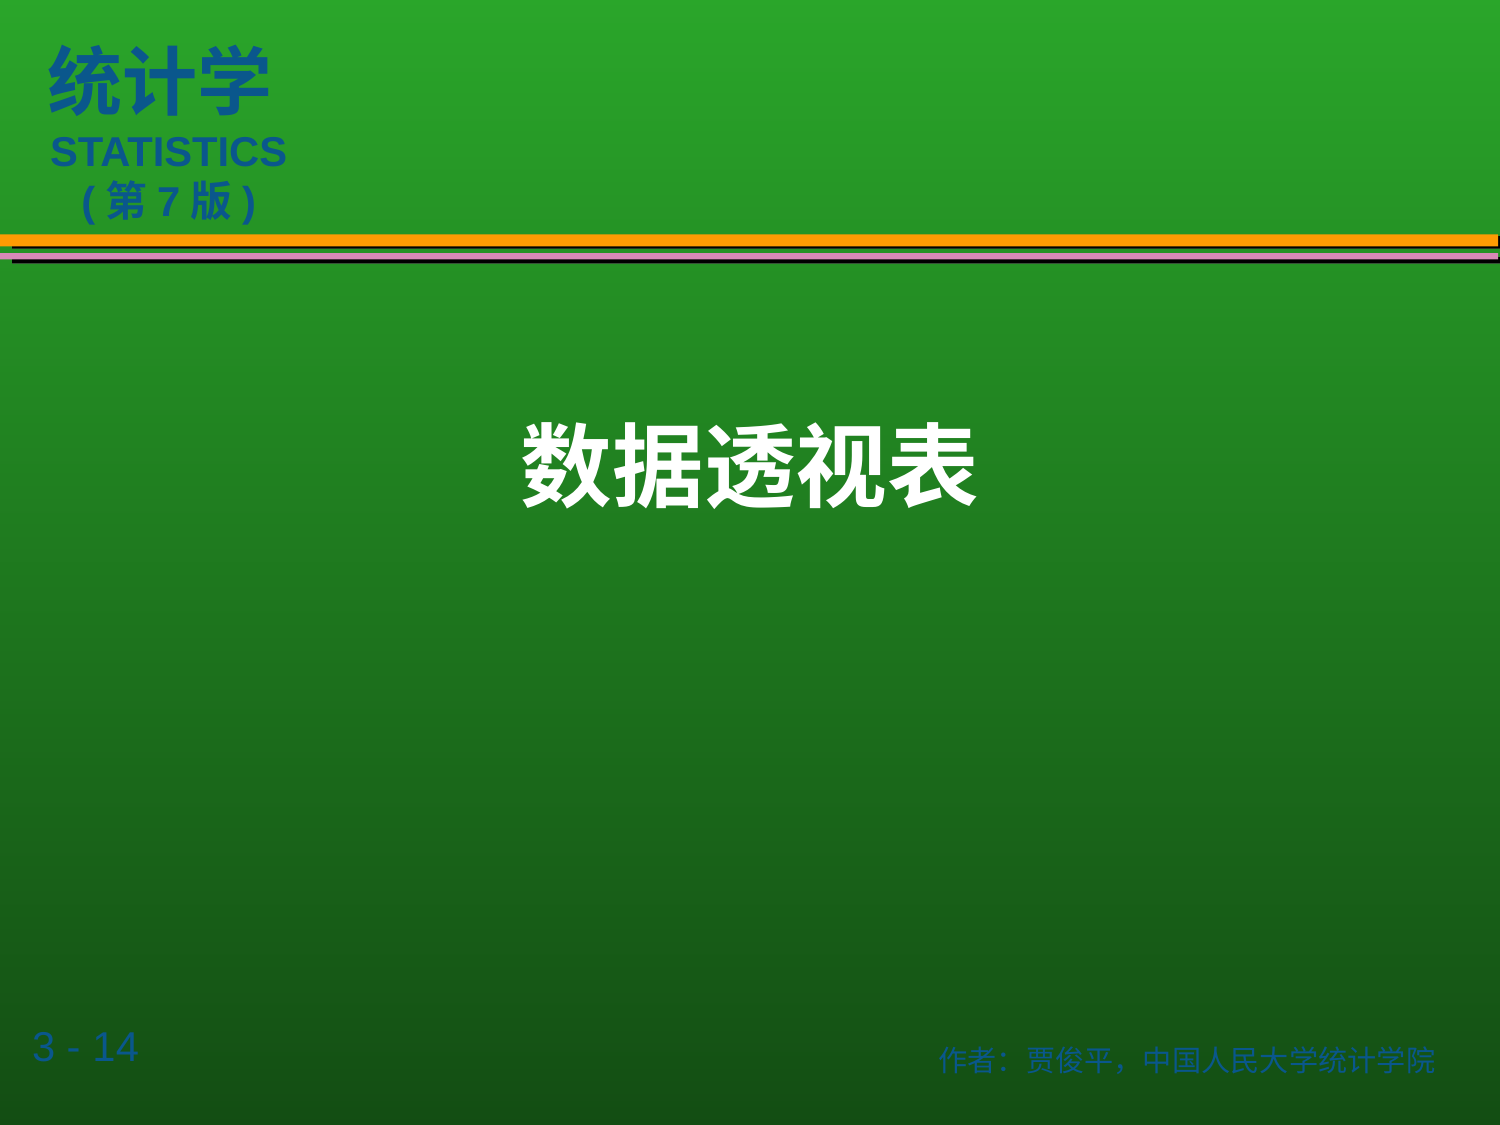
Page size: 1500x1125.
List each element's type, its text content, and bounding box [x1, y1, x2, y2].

title 数据透视表 [112, 375, 1388, 563]
